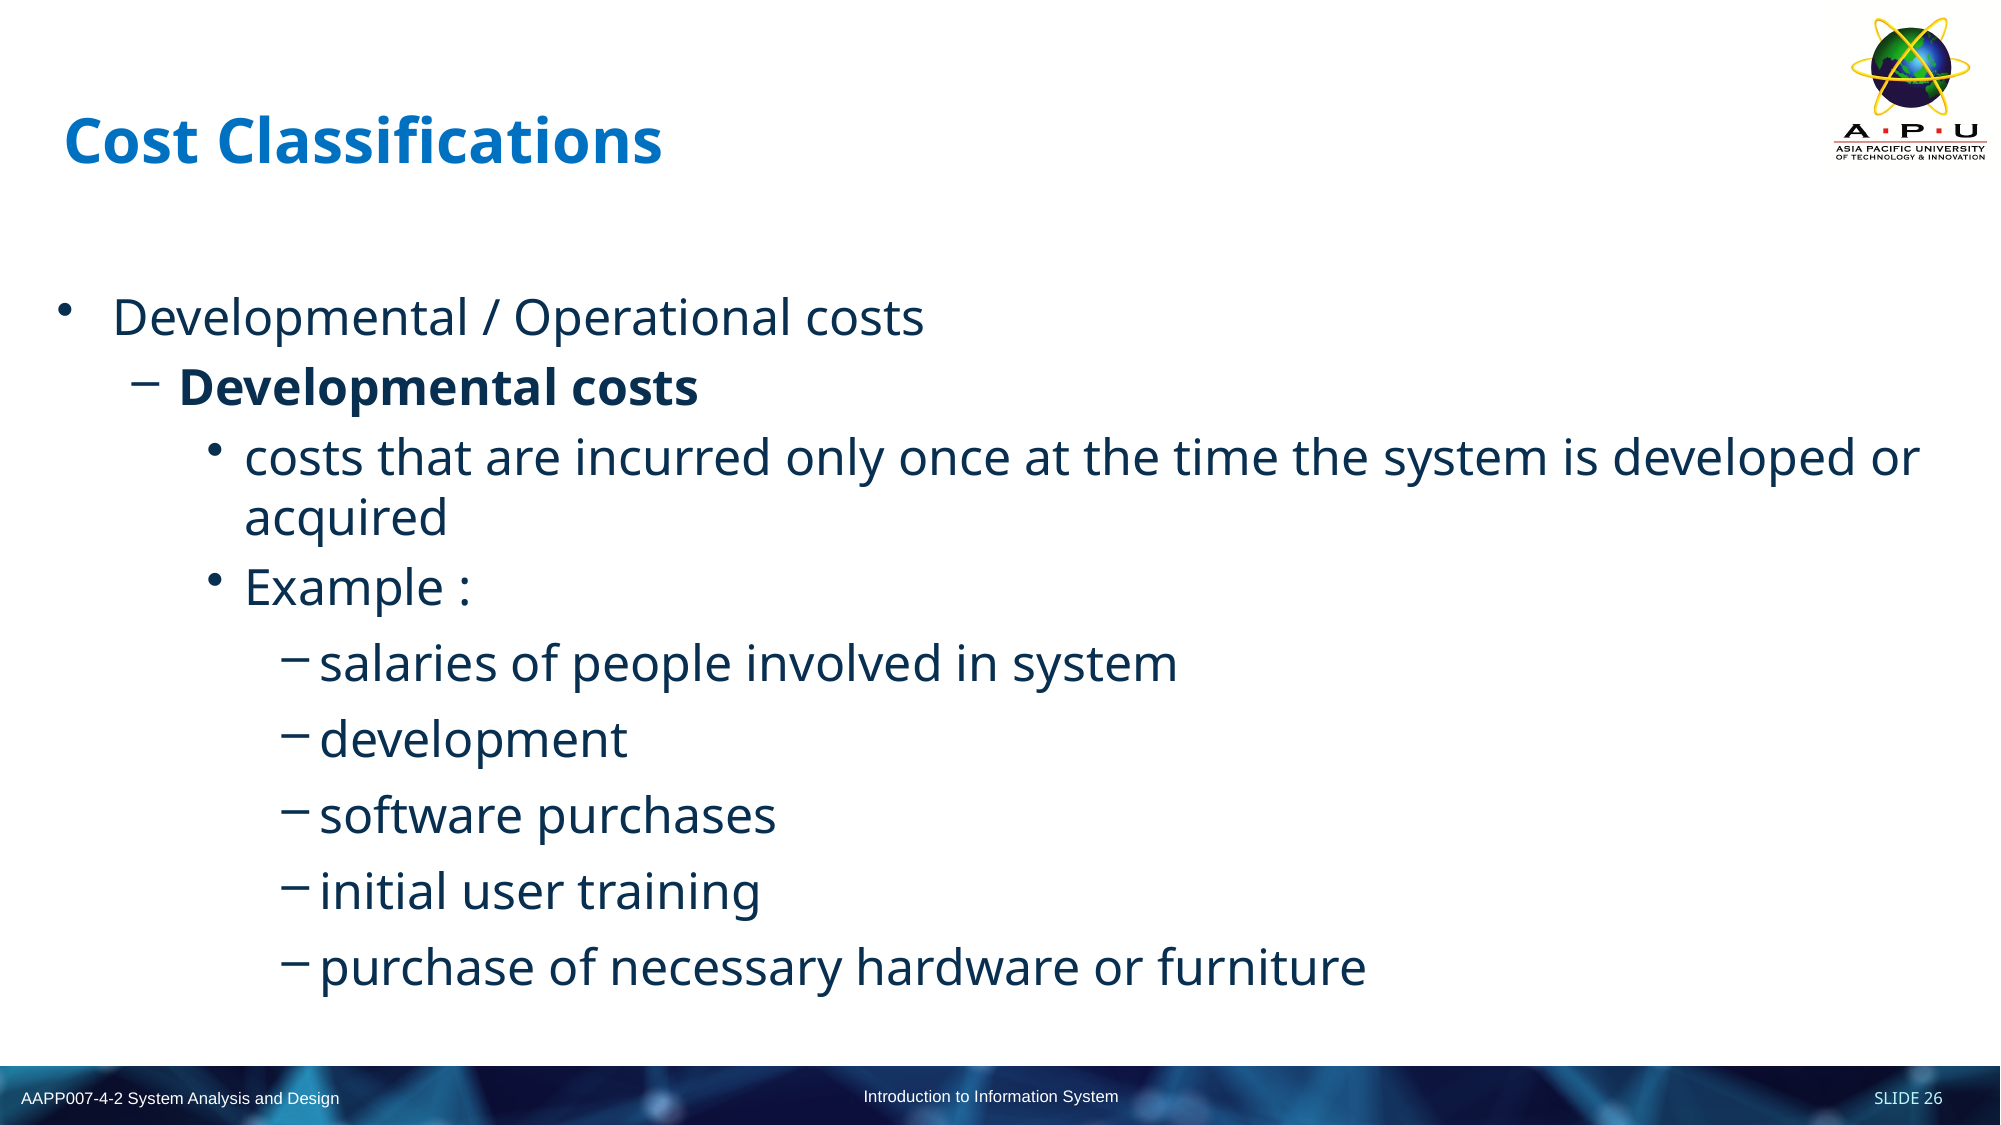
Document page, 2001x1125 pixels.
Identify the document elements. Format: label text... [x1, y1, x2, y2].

list Developmental / Operational costs Developmental costs costs that are incurred only once at the time the system is developed or acquired Example : salaries of people involved in system development software purchases initial user training purchase of necessary hardware or furniture [41, 278, 1969, 1021]
title Cost Classifications [48, 45, 1764, 233]
picture [0, 1066, 2000, 1125]
picture [1822, 0, 2000, 178]
